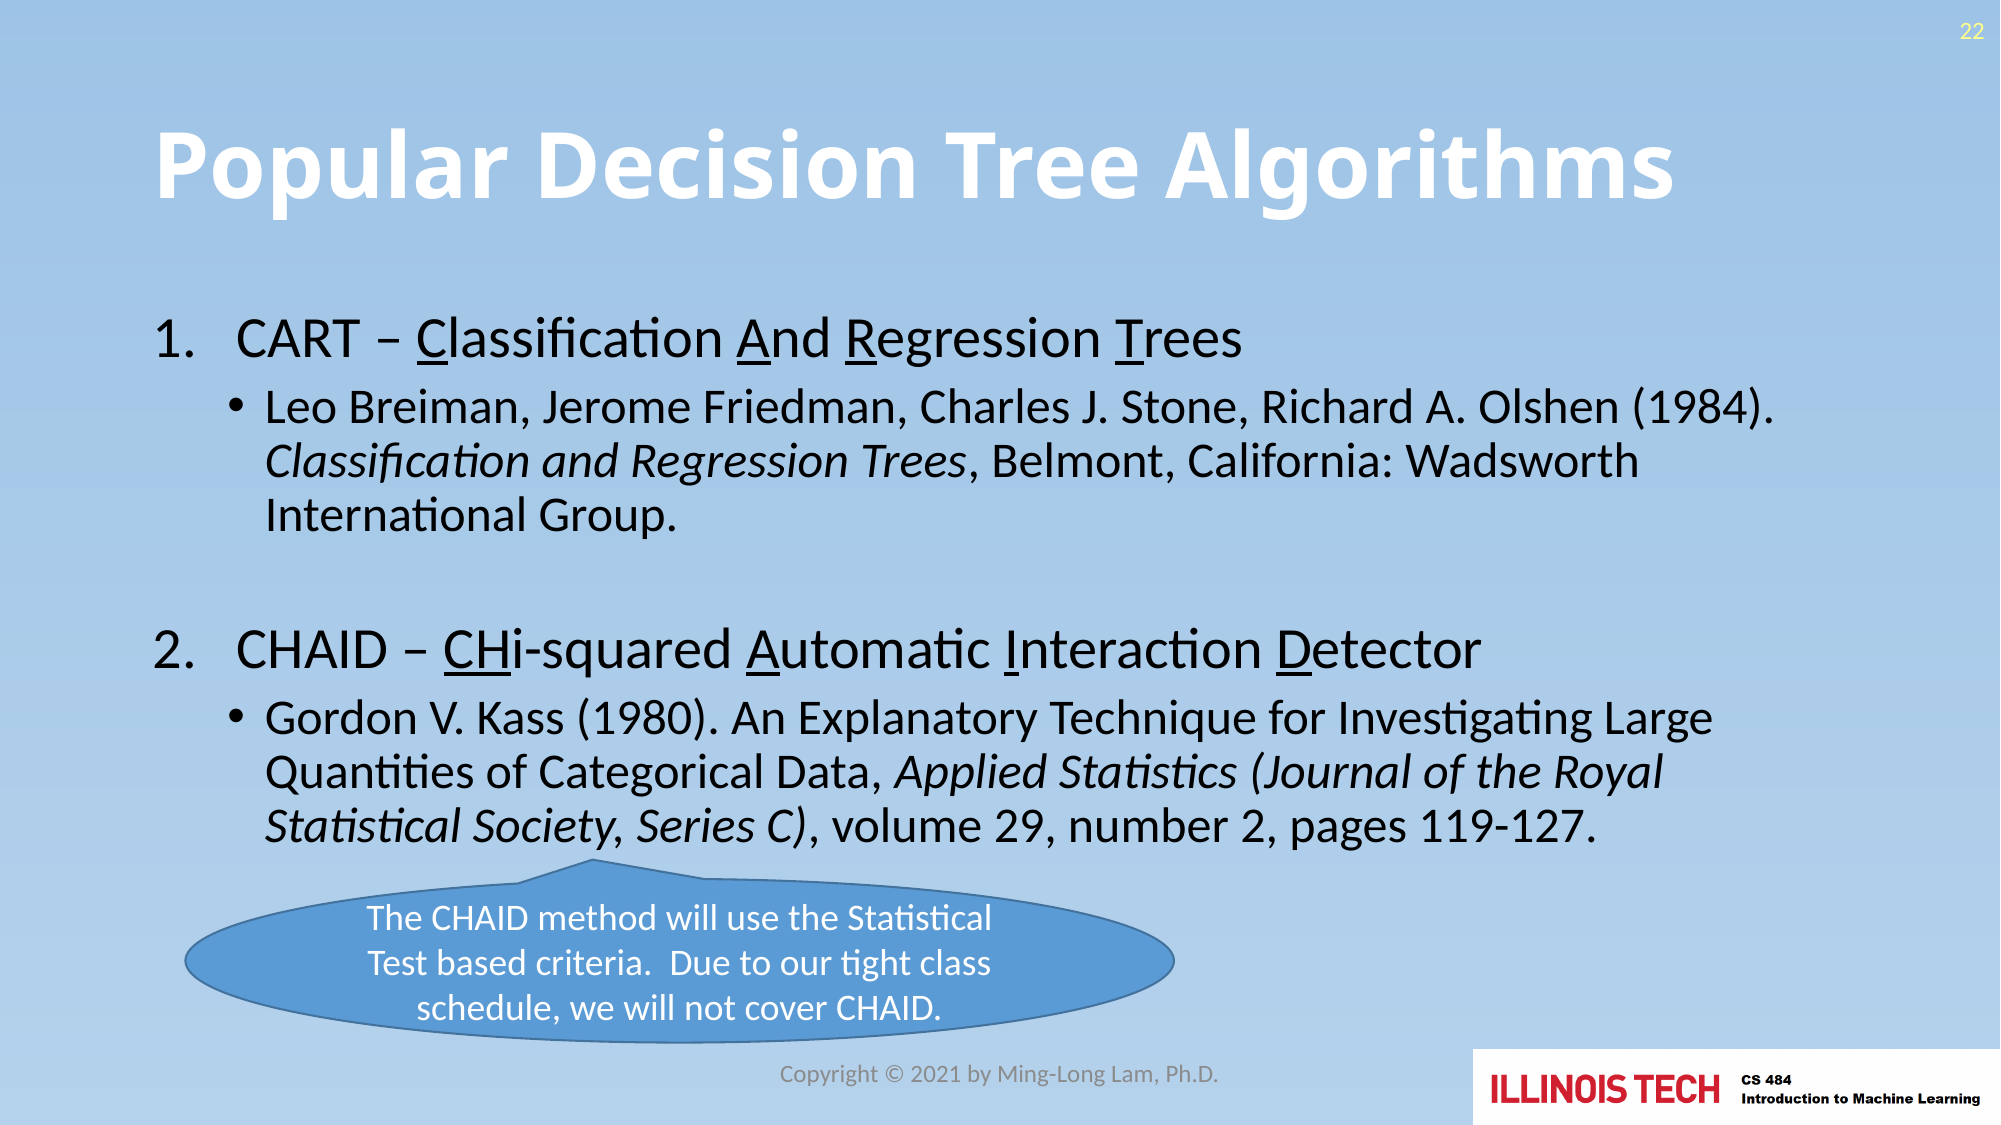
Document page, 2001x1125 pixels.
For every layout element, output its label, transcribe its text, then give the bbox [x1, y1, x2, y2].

footer Copyright © 2021 by Ming-Long Lam, Ph.D. [662, 1042, 1338, 1103]
picture [1473, 1049, 2000, 1125]
slide_number 22 [1550, 0, 2000, 60]
title Popular Decision Tree Algorithms [137, 59, 1863, 278]
text_box The CHAID method will use the Statistical Test based criteria. Due to our tight class schedule, we will not cover CHAID. [184, 858, 1175, 1044]
list CART – Classification And Regression Trees Leo Breiman, Jerome Friedman, Charles J. Stone, Richard A. Olshen (1984). Classification and Regression Trees, Belmont, California: Wadsworth International Group. CHAID – CHi-squared Automatic Interaction Detector Gordon V. Kass (1980). An Explanatory Technique for Investigating Large Quantities of Categorical Data, Applied Statistics (Journal of the Royal Statistical Society, Series C), volume 29, number 2, pages 119-127. [137, 299, 1863, 1014]
